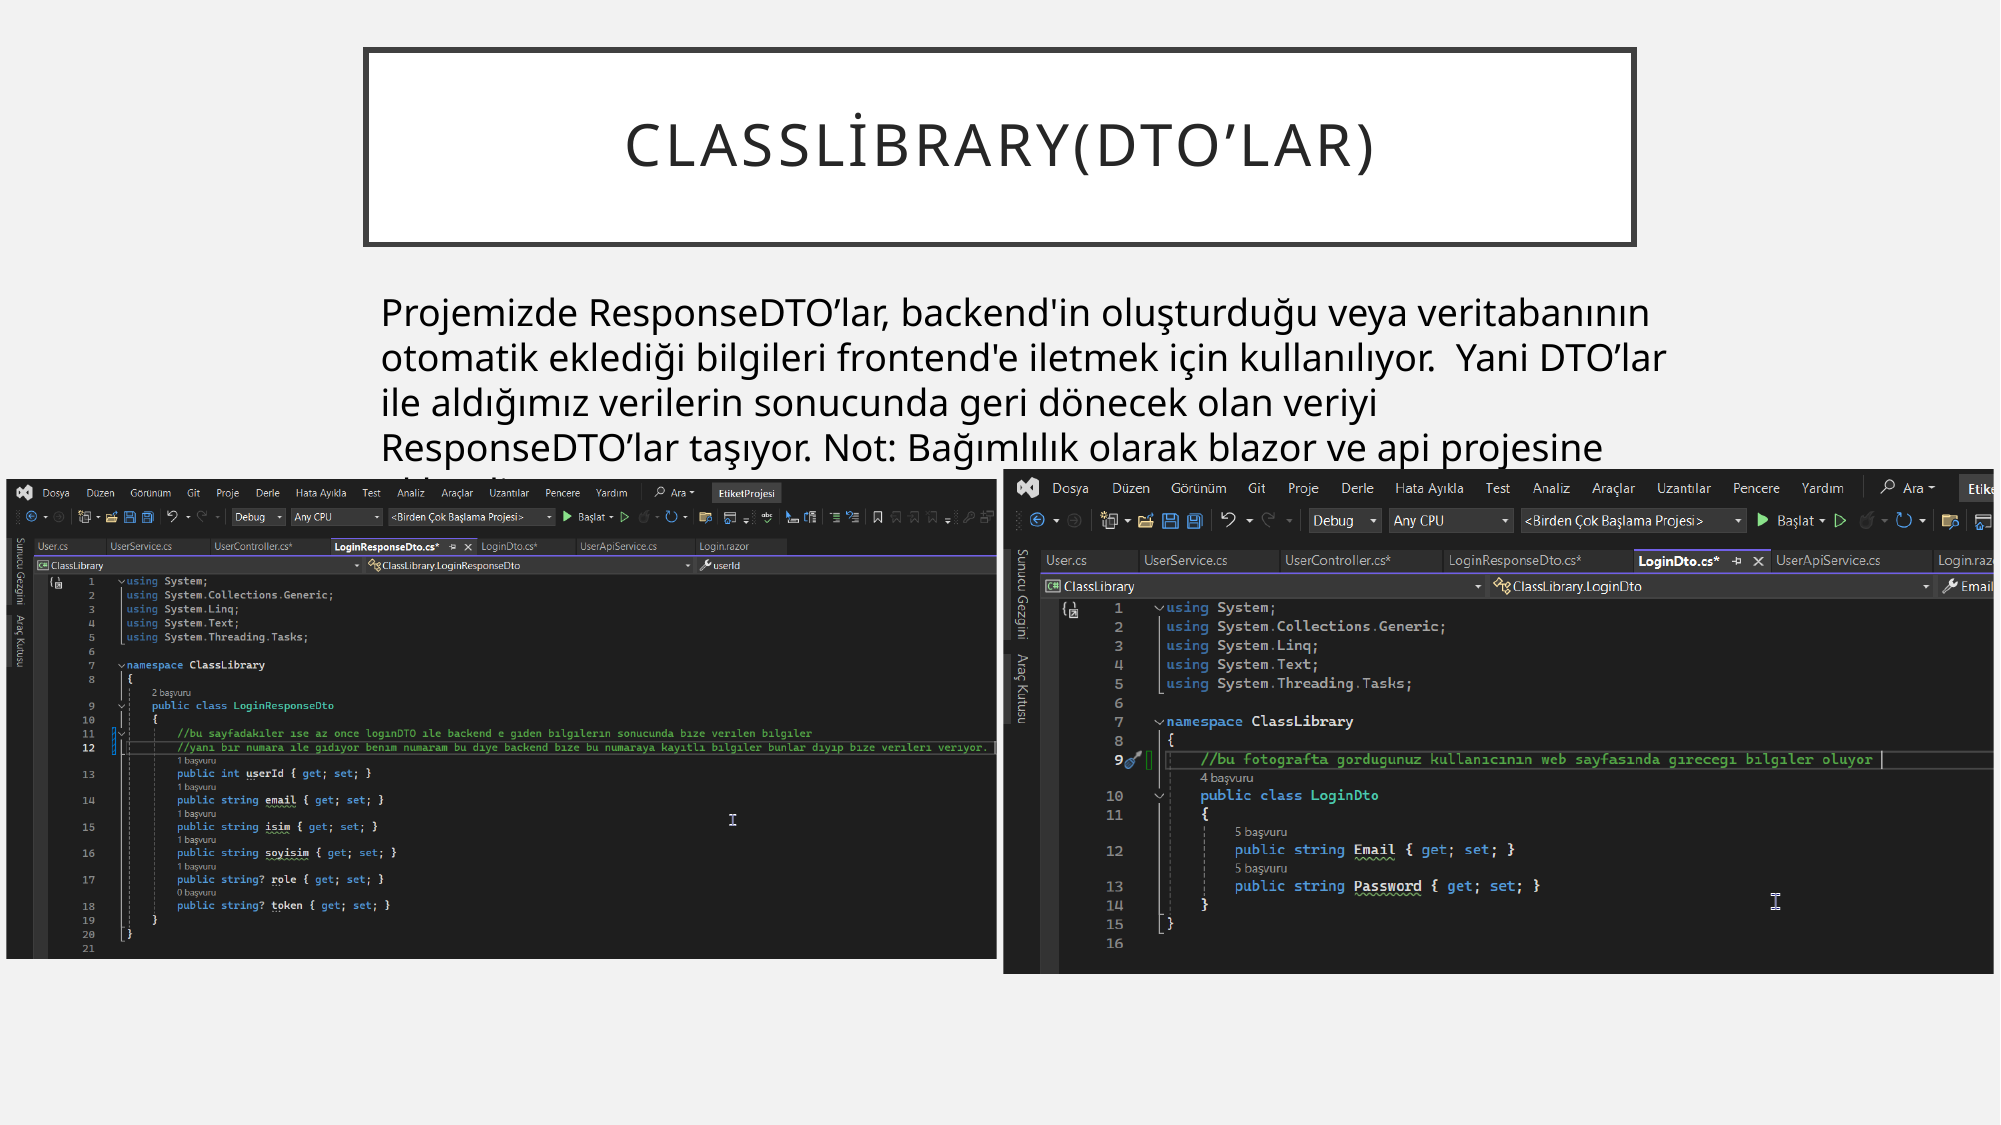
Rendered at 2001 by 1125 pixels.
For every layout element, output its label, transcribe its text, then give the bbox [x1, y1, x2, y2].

picture [6, 478, 997, 959]
title ClassLibrary(DTO’lar) [363, 47, 1637, 247]
text_box Projemizde ResponseDTO’lar, backend'in oluşturduğu veya veritabanının otomatik eklediği bilgileri frontend'e iletmek için kullanılıyor. Yani DTO’lar ile aldığımız verilerin sonucunda geri dönecek olan veriyi ResponseDTO’lar taşıyor. Not: Bağımlılık olarak blazor ve api projesine eklendi. [365, 281, 1698, 522]
picture [1003, 469, 1994, 975]
